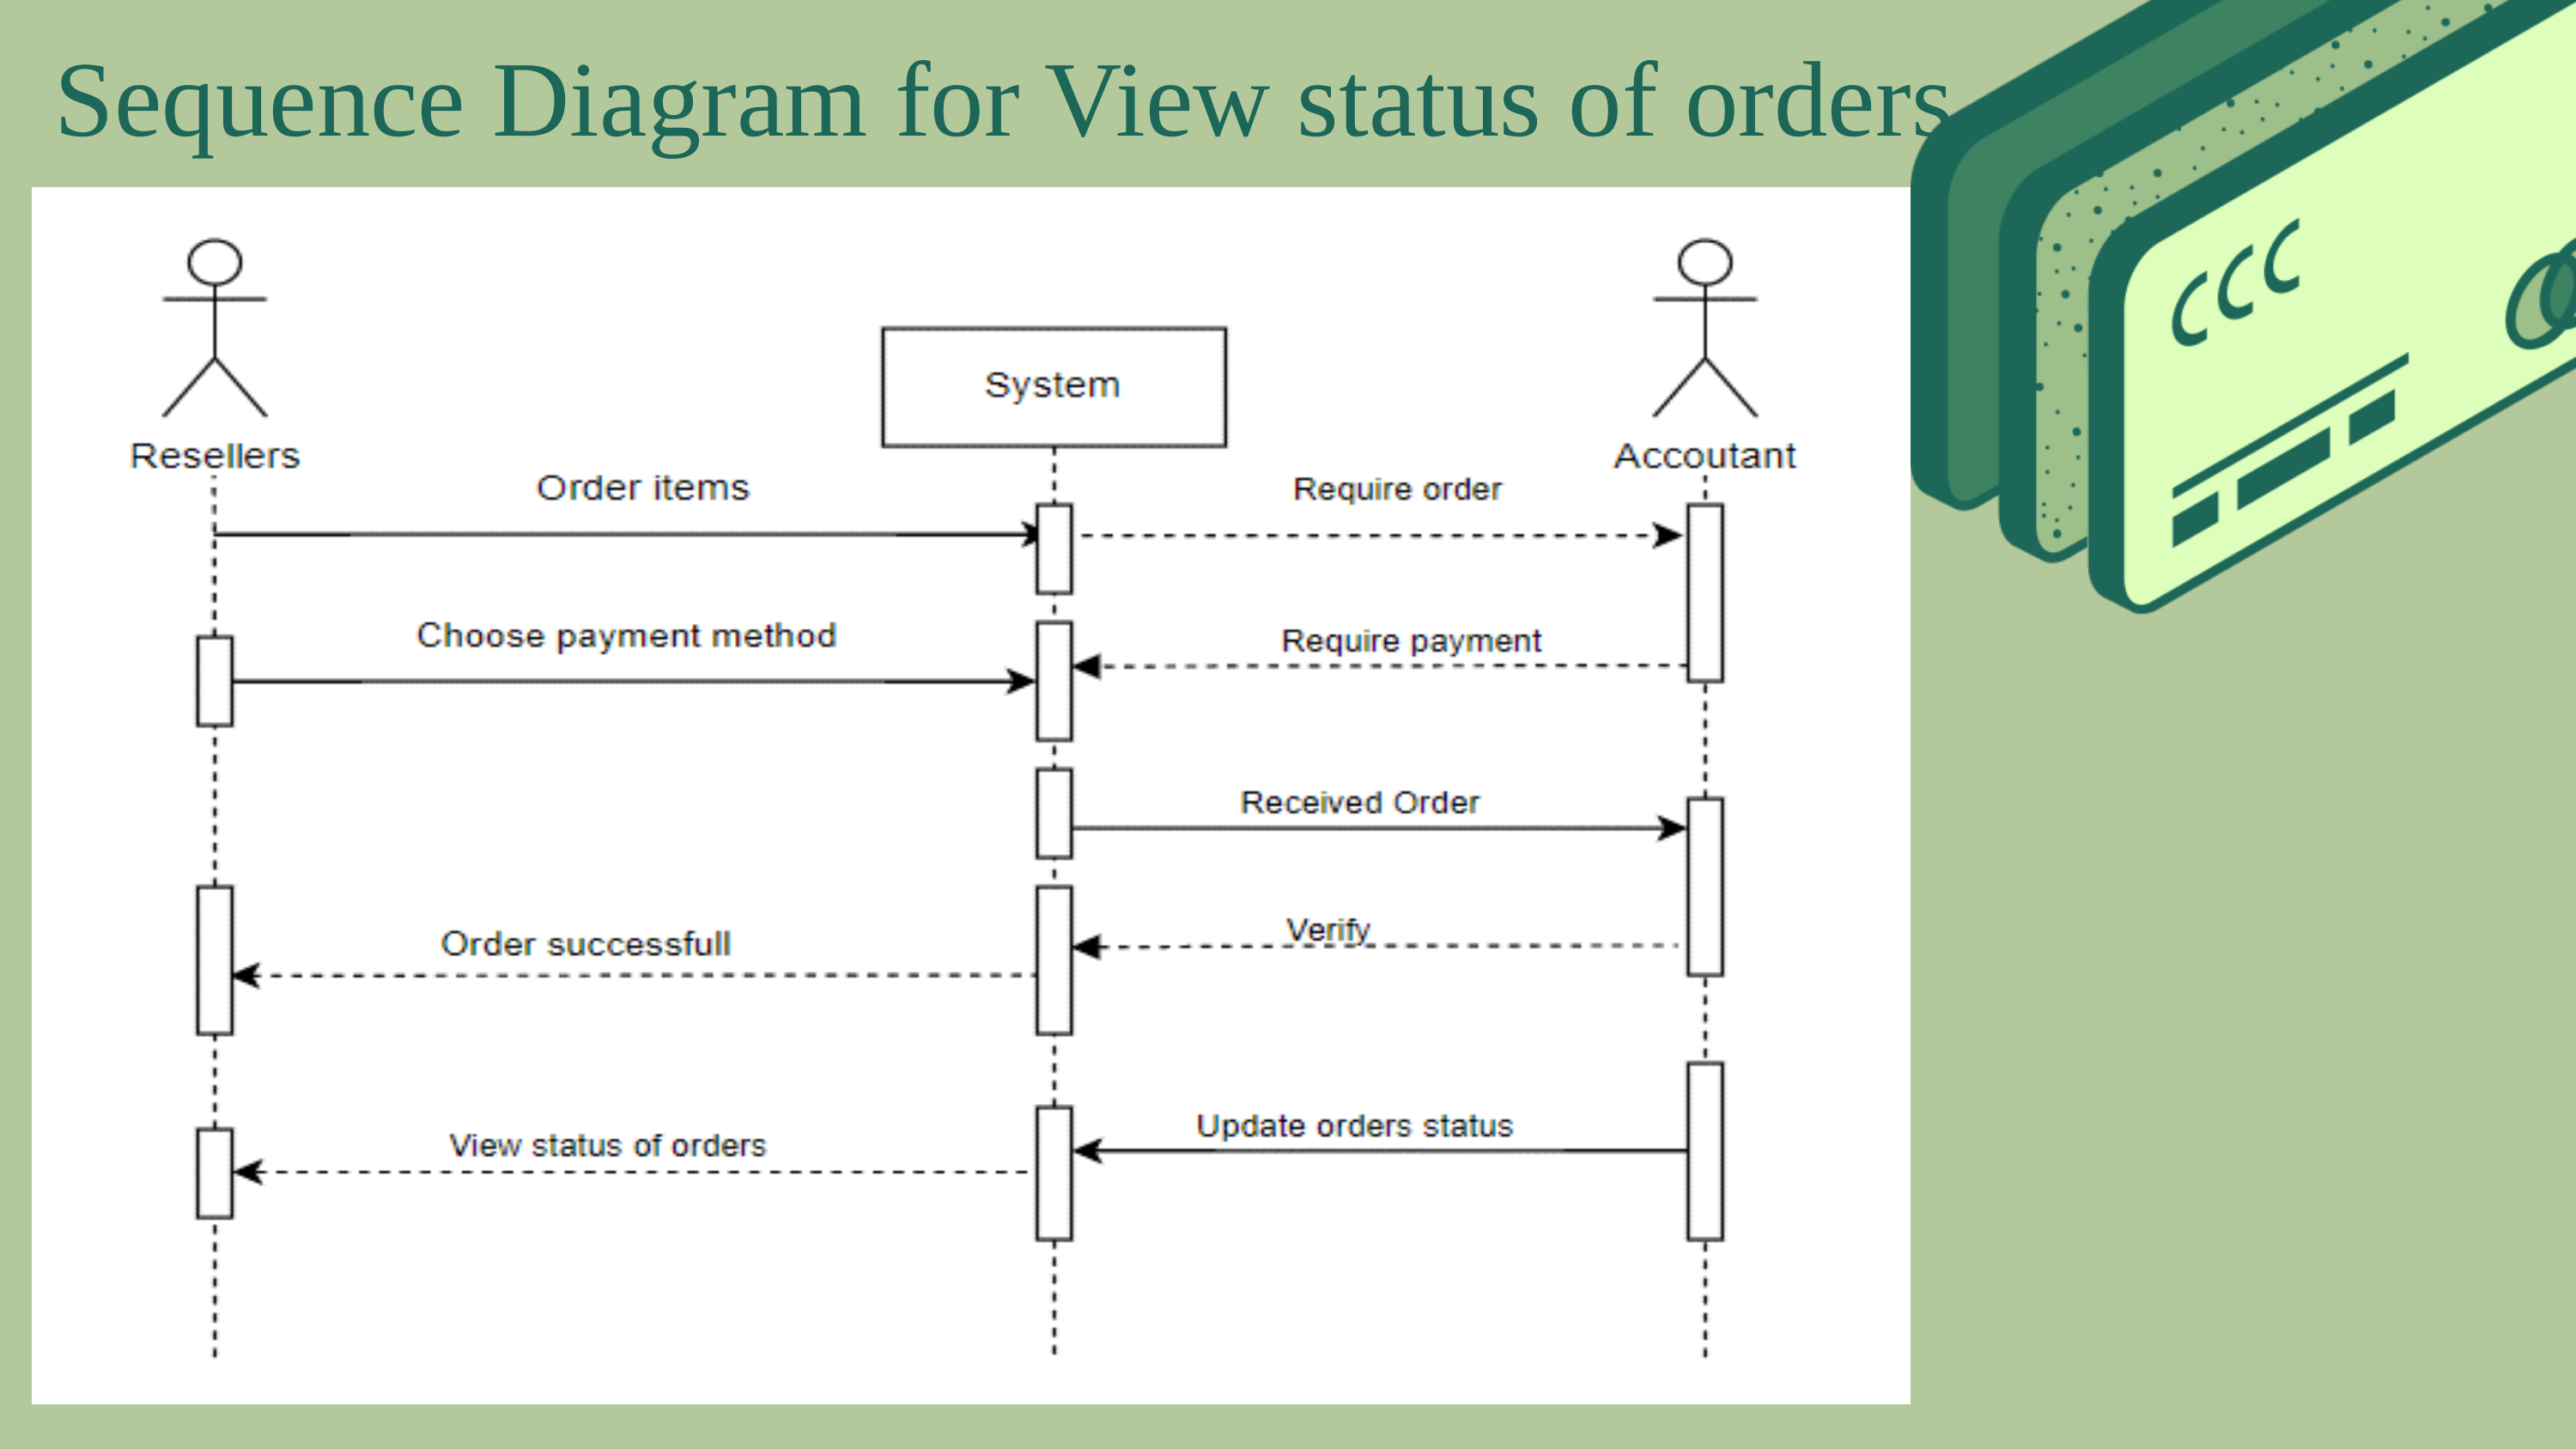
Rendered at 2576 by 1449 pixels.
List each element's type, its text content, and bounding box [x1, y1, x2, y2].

picture [32, 0, 2576, 1404]
text_box Sequence Diagram for View status of orders [54, 37, 1905, 158]
